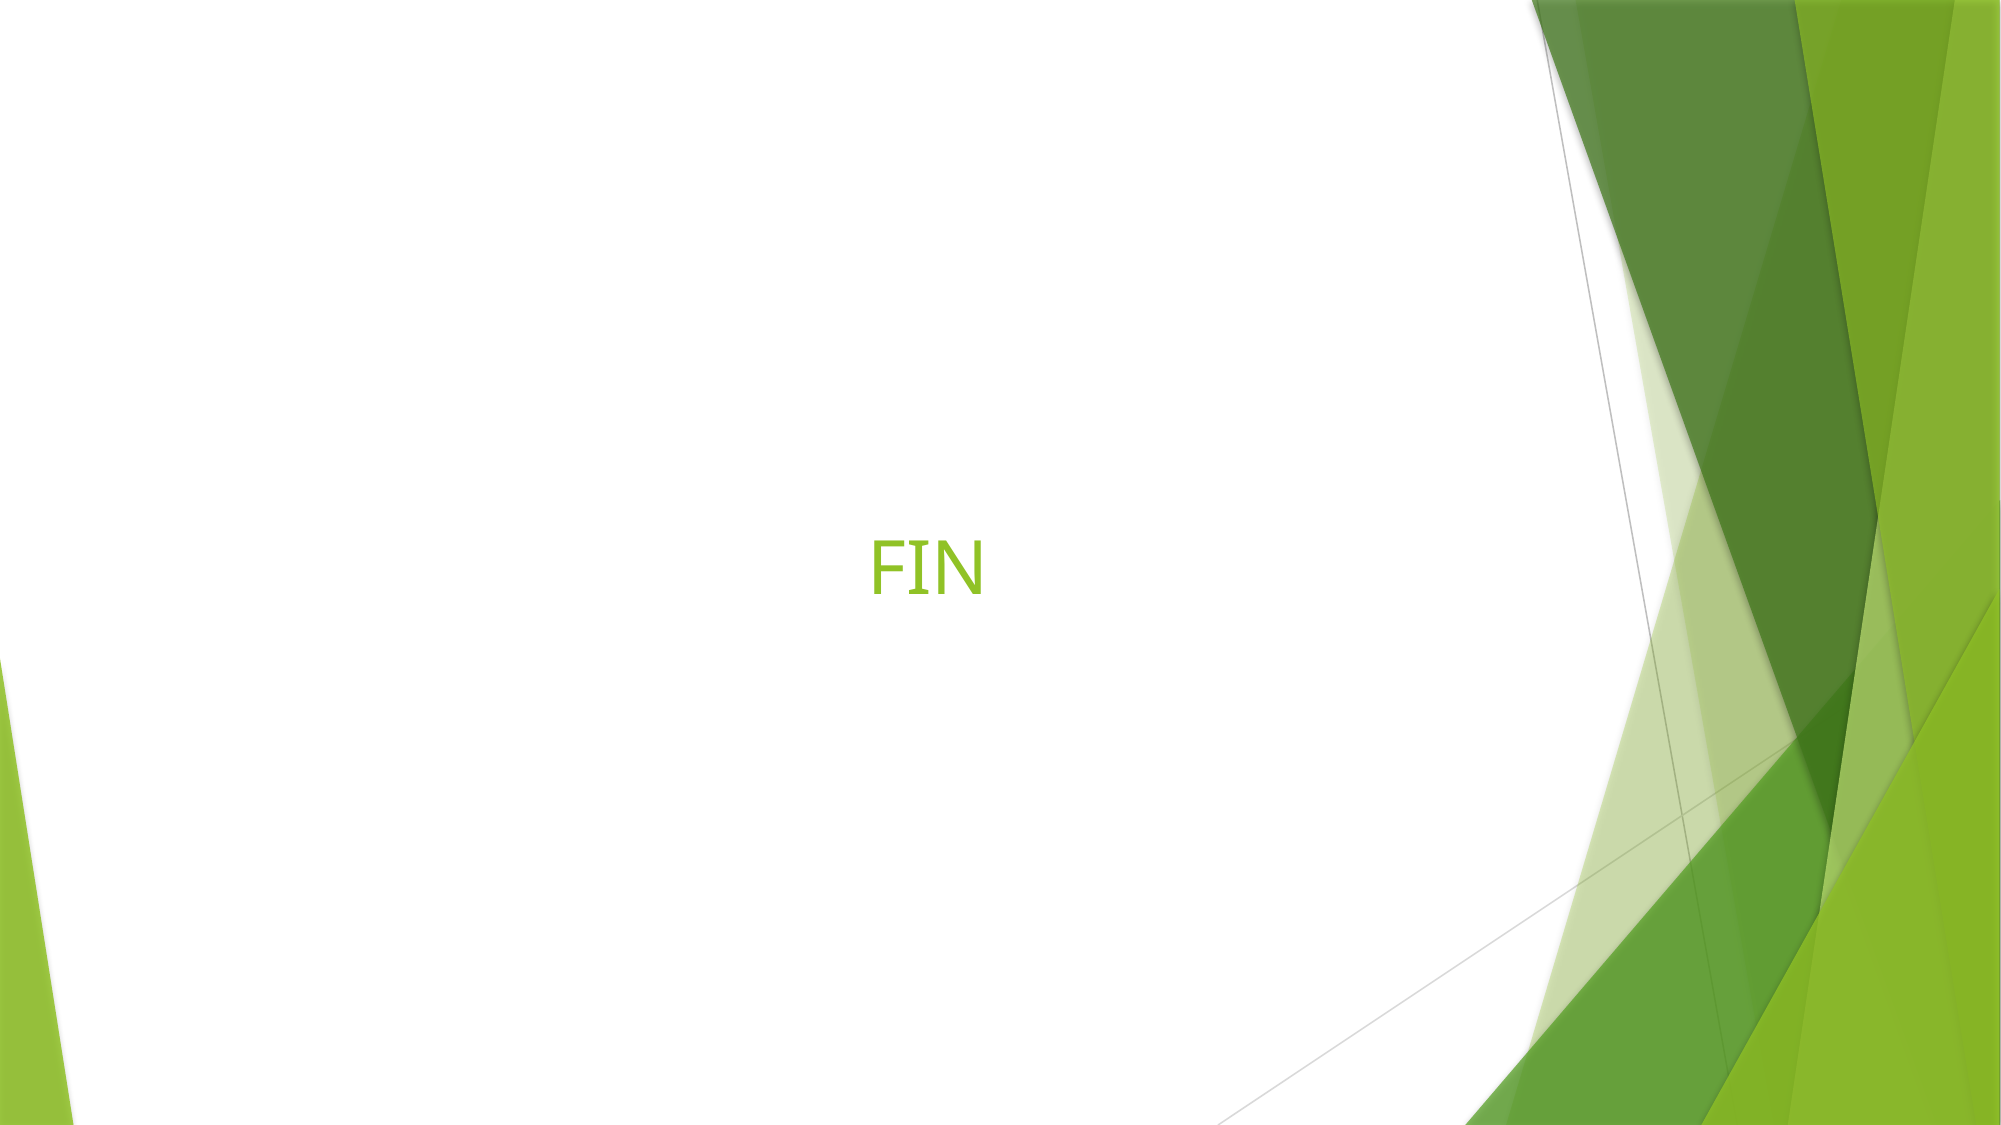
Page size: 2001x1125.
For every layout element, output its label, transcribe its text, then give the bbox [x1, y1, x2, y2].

title FIN [223, 511, 1634, 638]
